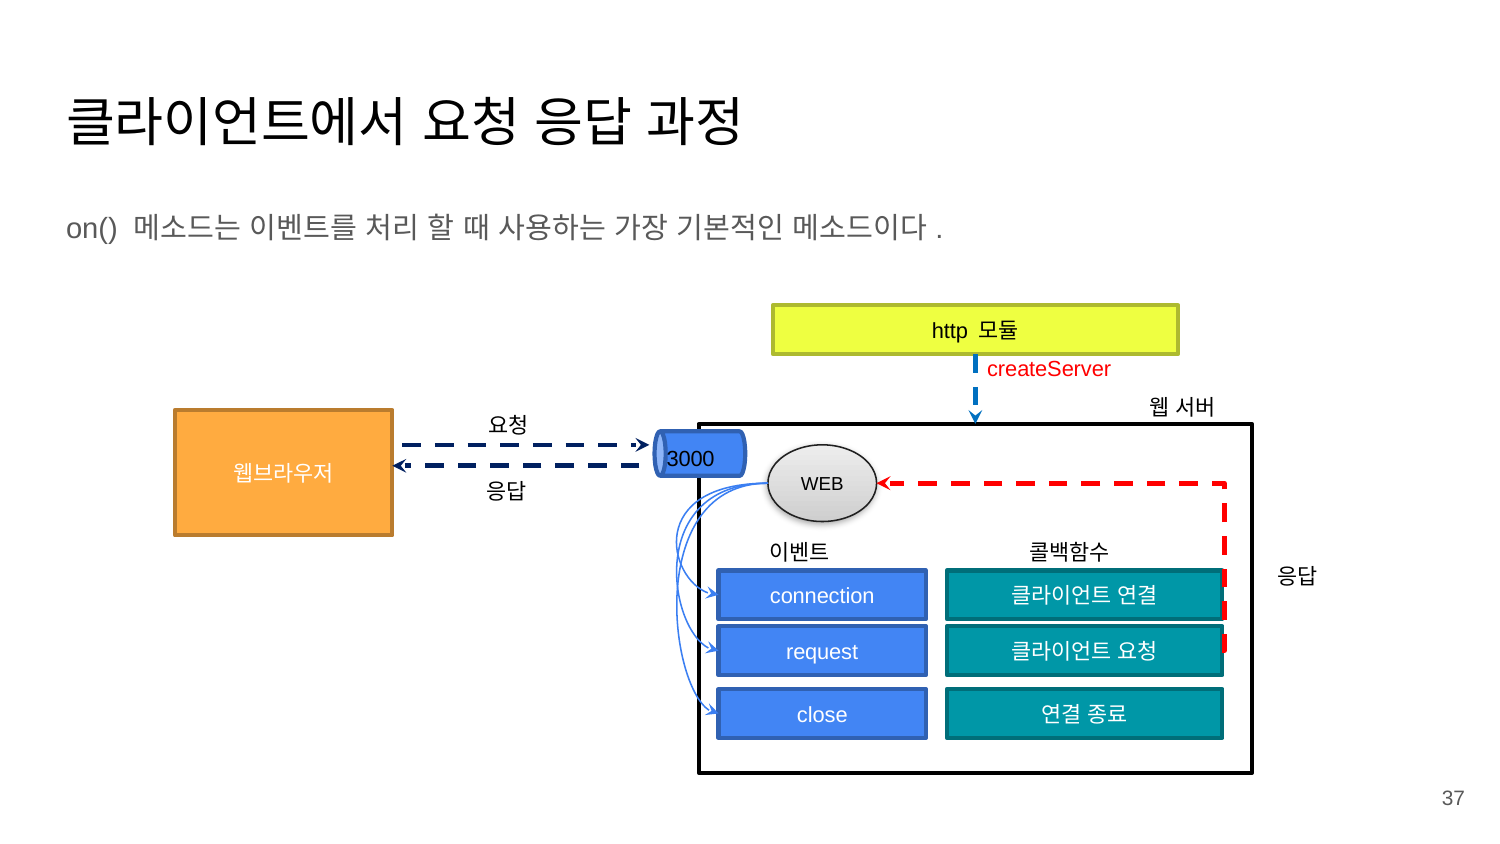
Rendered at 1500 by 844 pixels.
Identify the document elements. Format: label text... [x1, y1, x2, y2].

list on() 메소드는 이벤트를 처리 할 때 사용하는 가장 기본적인 메소드이다. [51, 189, 1449, 750]
slide_number ‹#› [1389, 764, 1480, 830]
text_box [174, 305, 1339, 773]
title 클라이언트에서 요청 응답 과정 [51, 72, 1449, 167]
